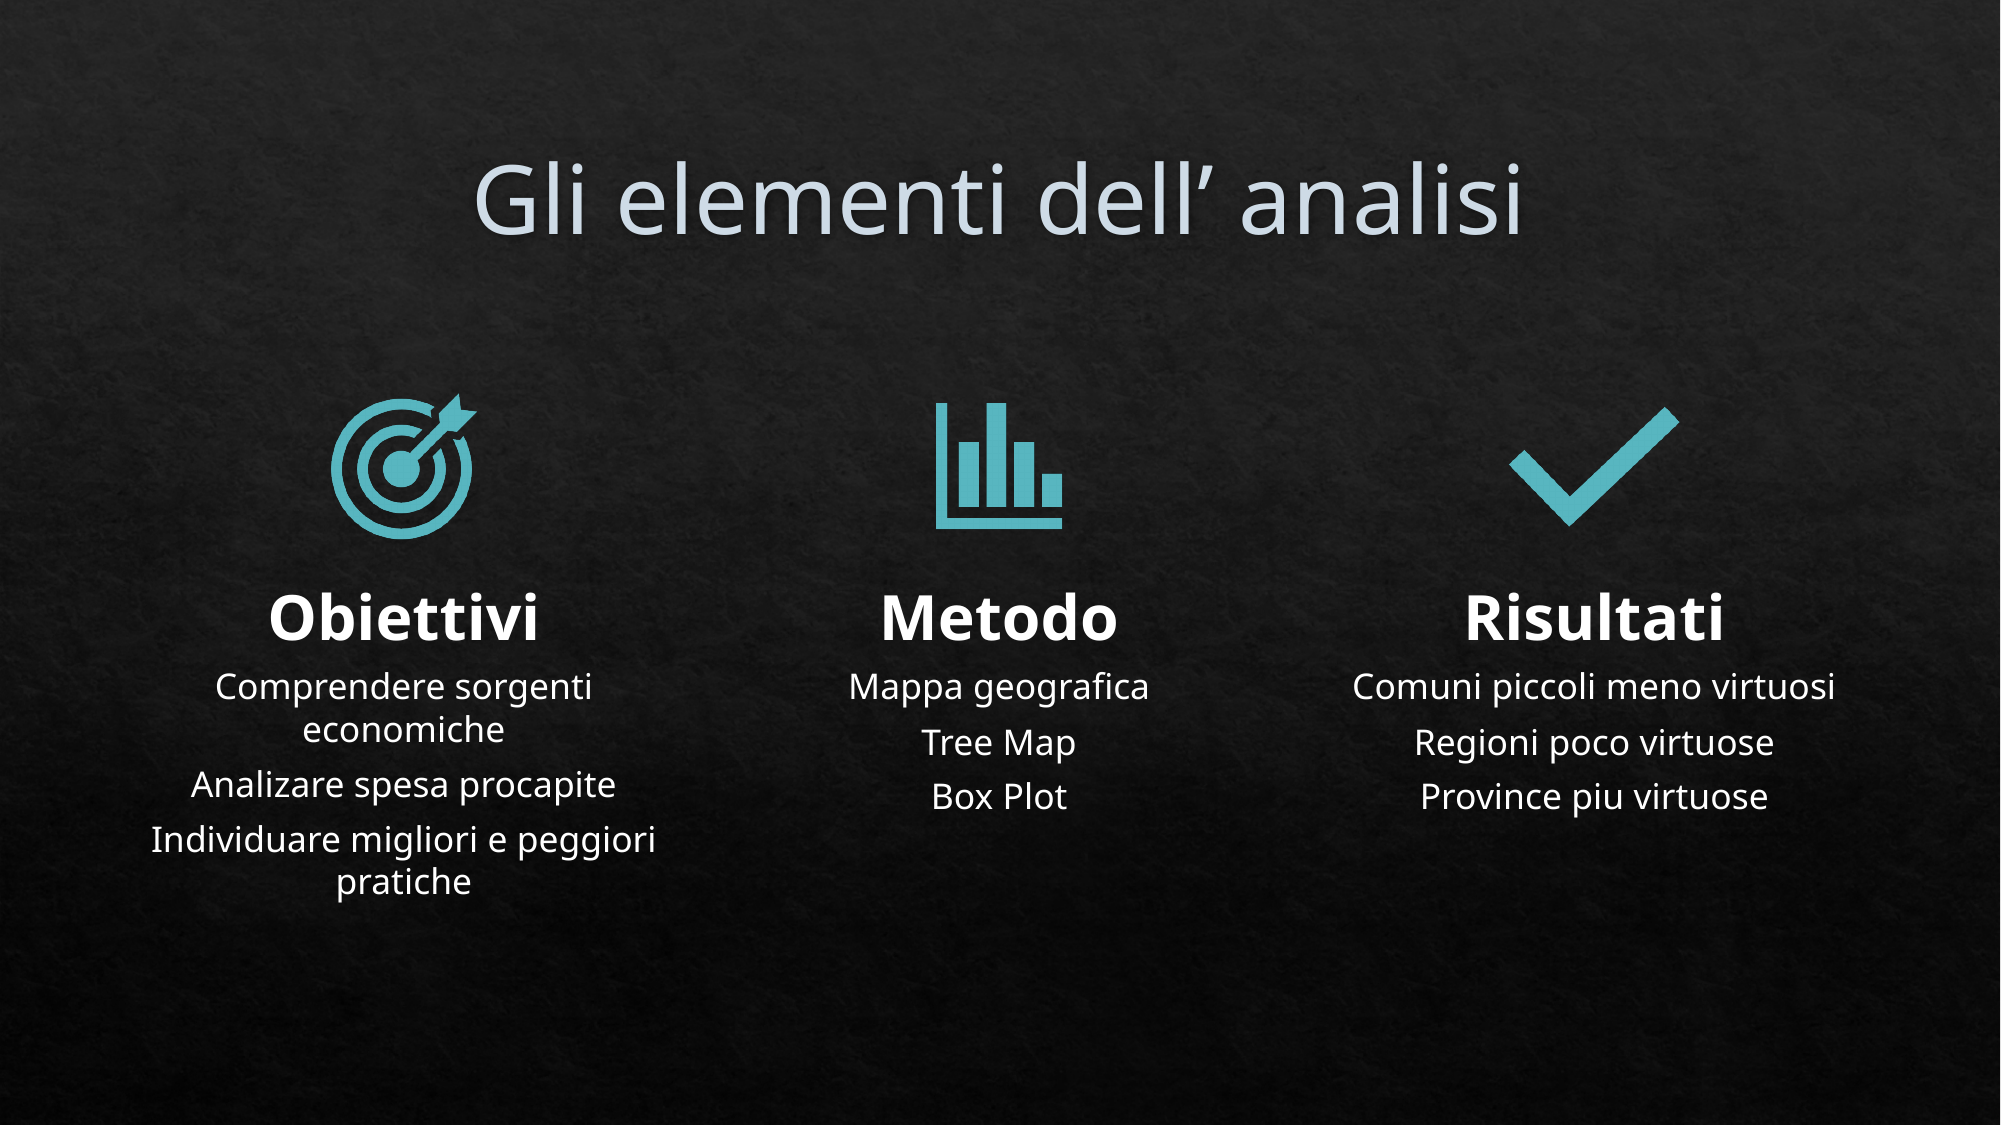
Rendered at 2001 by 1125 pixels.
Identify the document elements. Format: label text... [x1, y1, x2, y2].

title Gli elementi dell’ analisi [149, 99, 1849, 307]
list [149, 340, 1849, 951]
